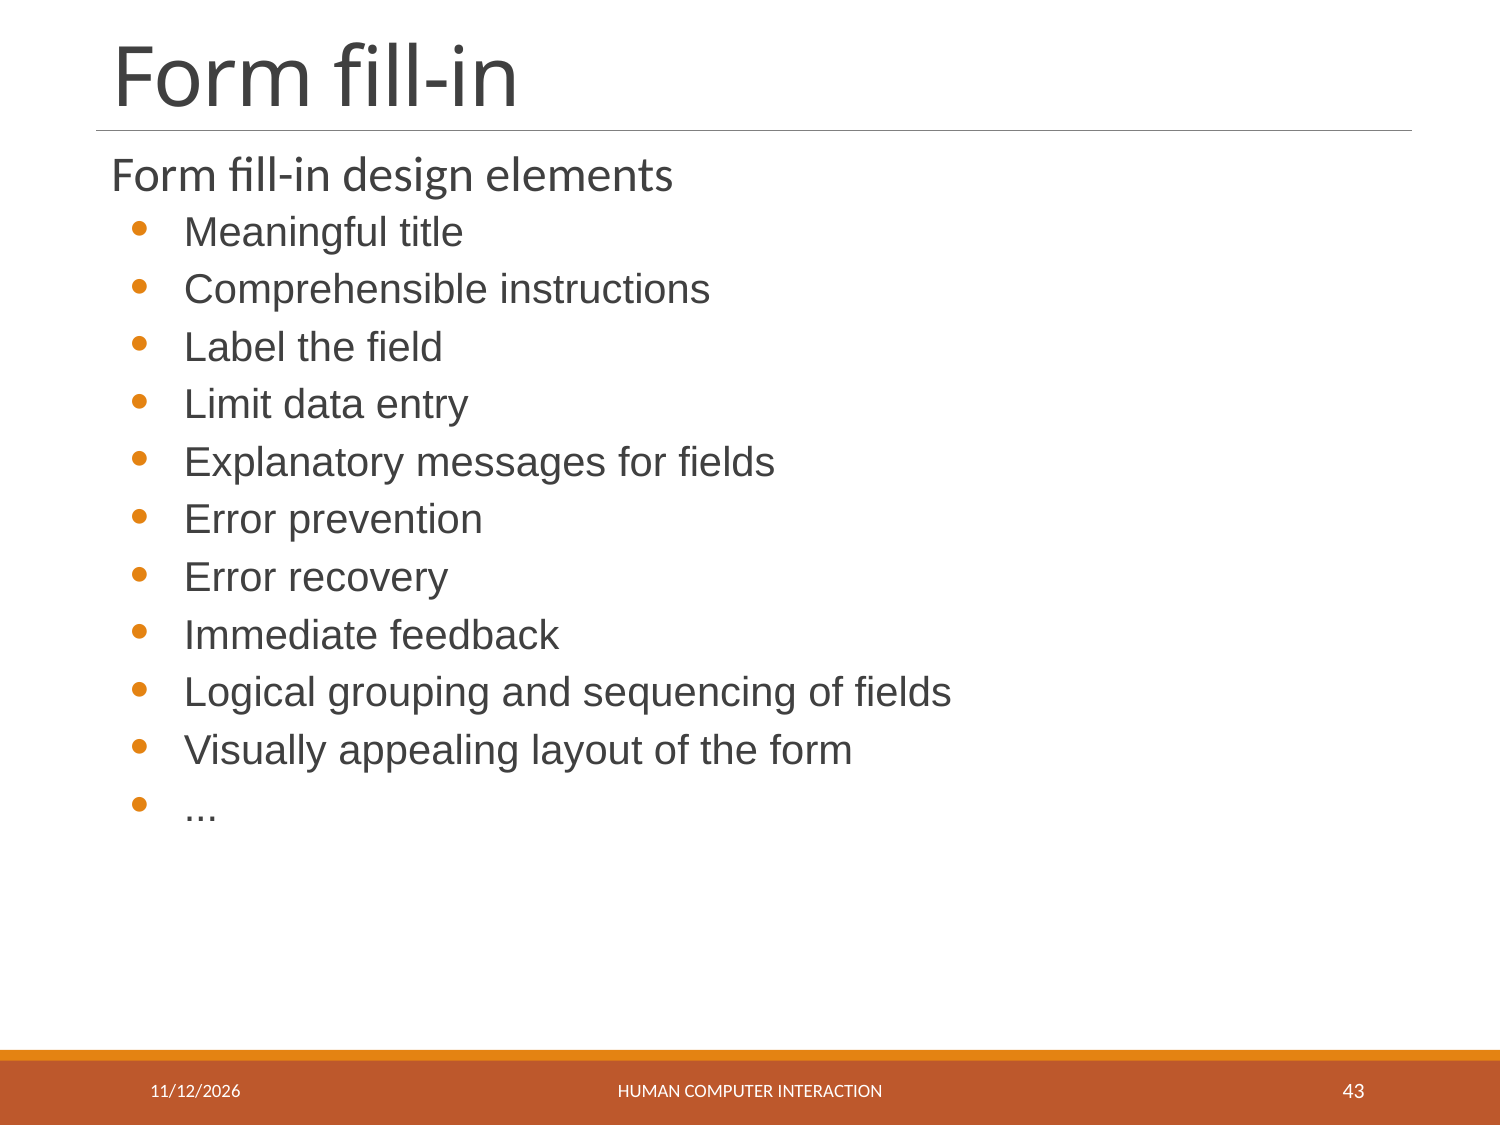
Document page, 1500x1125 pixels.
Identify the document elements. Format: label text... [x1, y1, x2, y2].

slide_number 43 [1218, 1059, 1380, 1120]
title Form fill-in [96, 19, 1413, 131]
list Form fill-in design elements Meaningful title Comprehensible instructions Label the field Limit data entry Explanatory messages for fields Error prevention Error recovery Immediate feedback Logical grouping and sequencing of fields Visually appealing layout of the form ... [96, 140, 1413, 1034]
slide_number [135, 1059, 440, 1120]
footer Human Computer Interaction [453, 1059, 1047, 1120]
